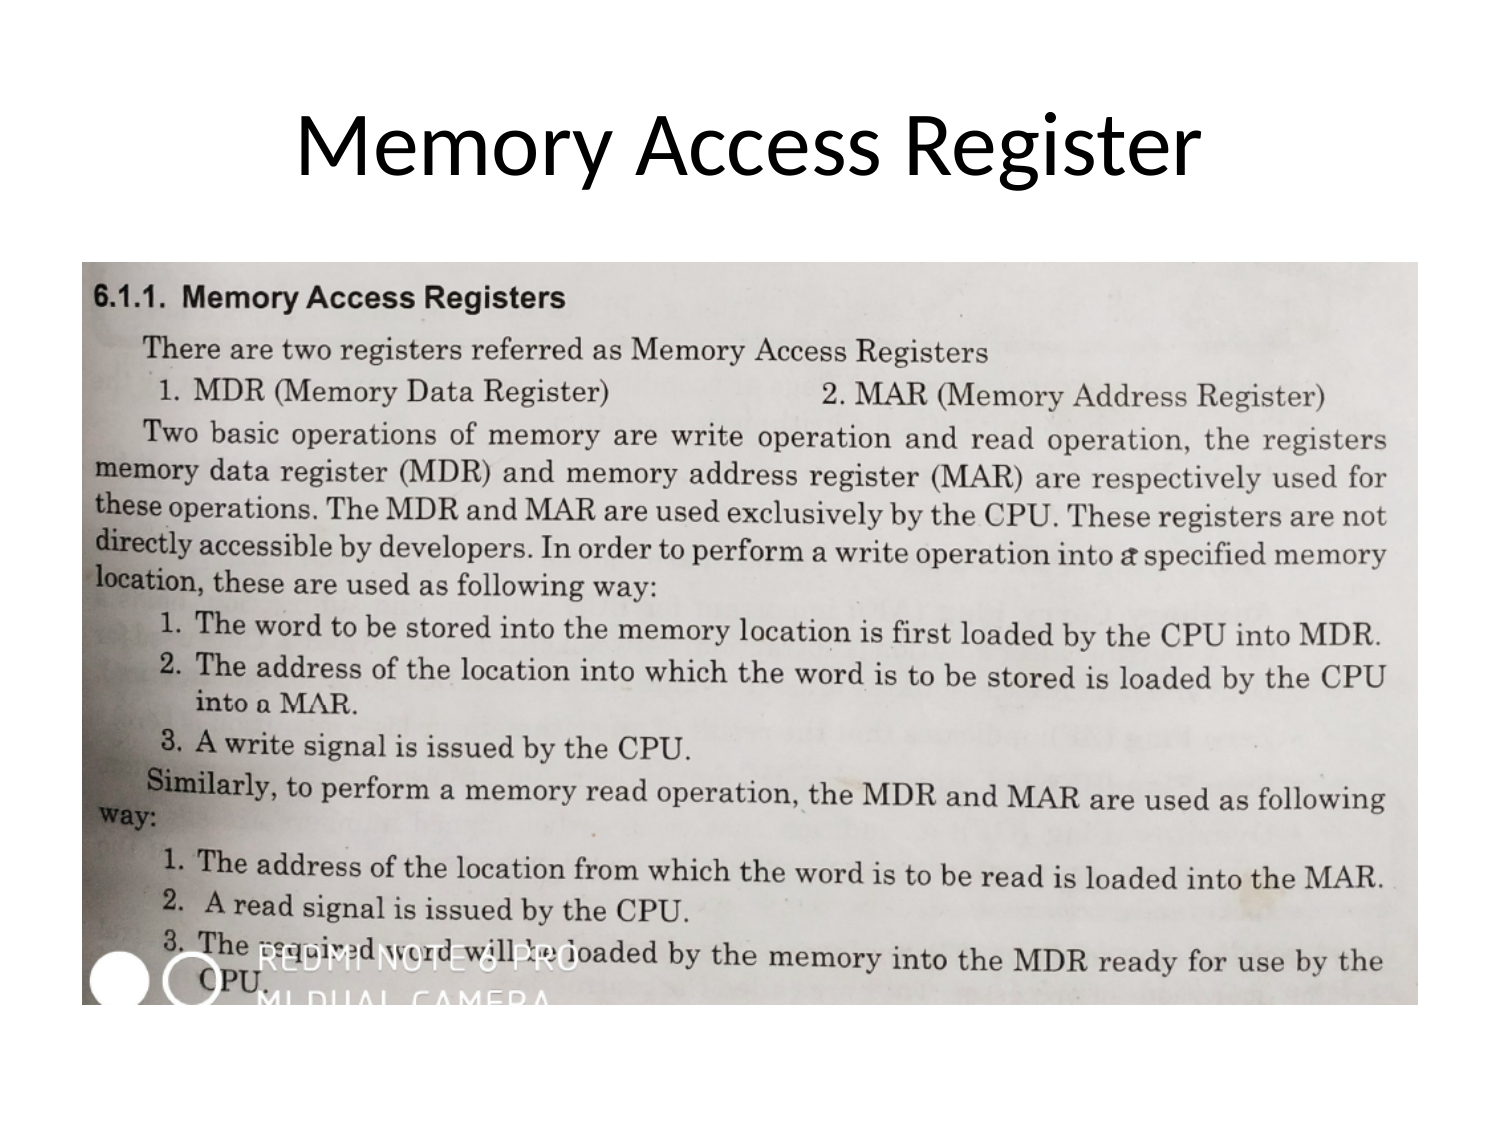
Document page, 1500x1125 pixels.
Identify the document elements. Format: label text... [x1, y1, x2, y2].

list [82, 262, 1418, 1006]
title Memory Access Register [75, 45, 1425, 233]
